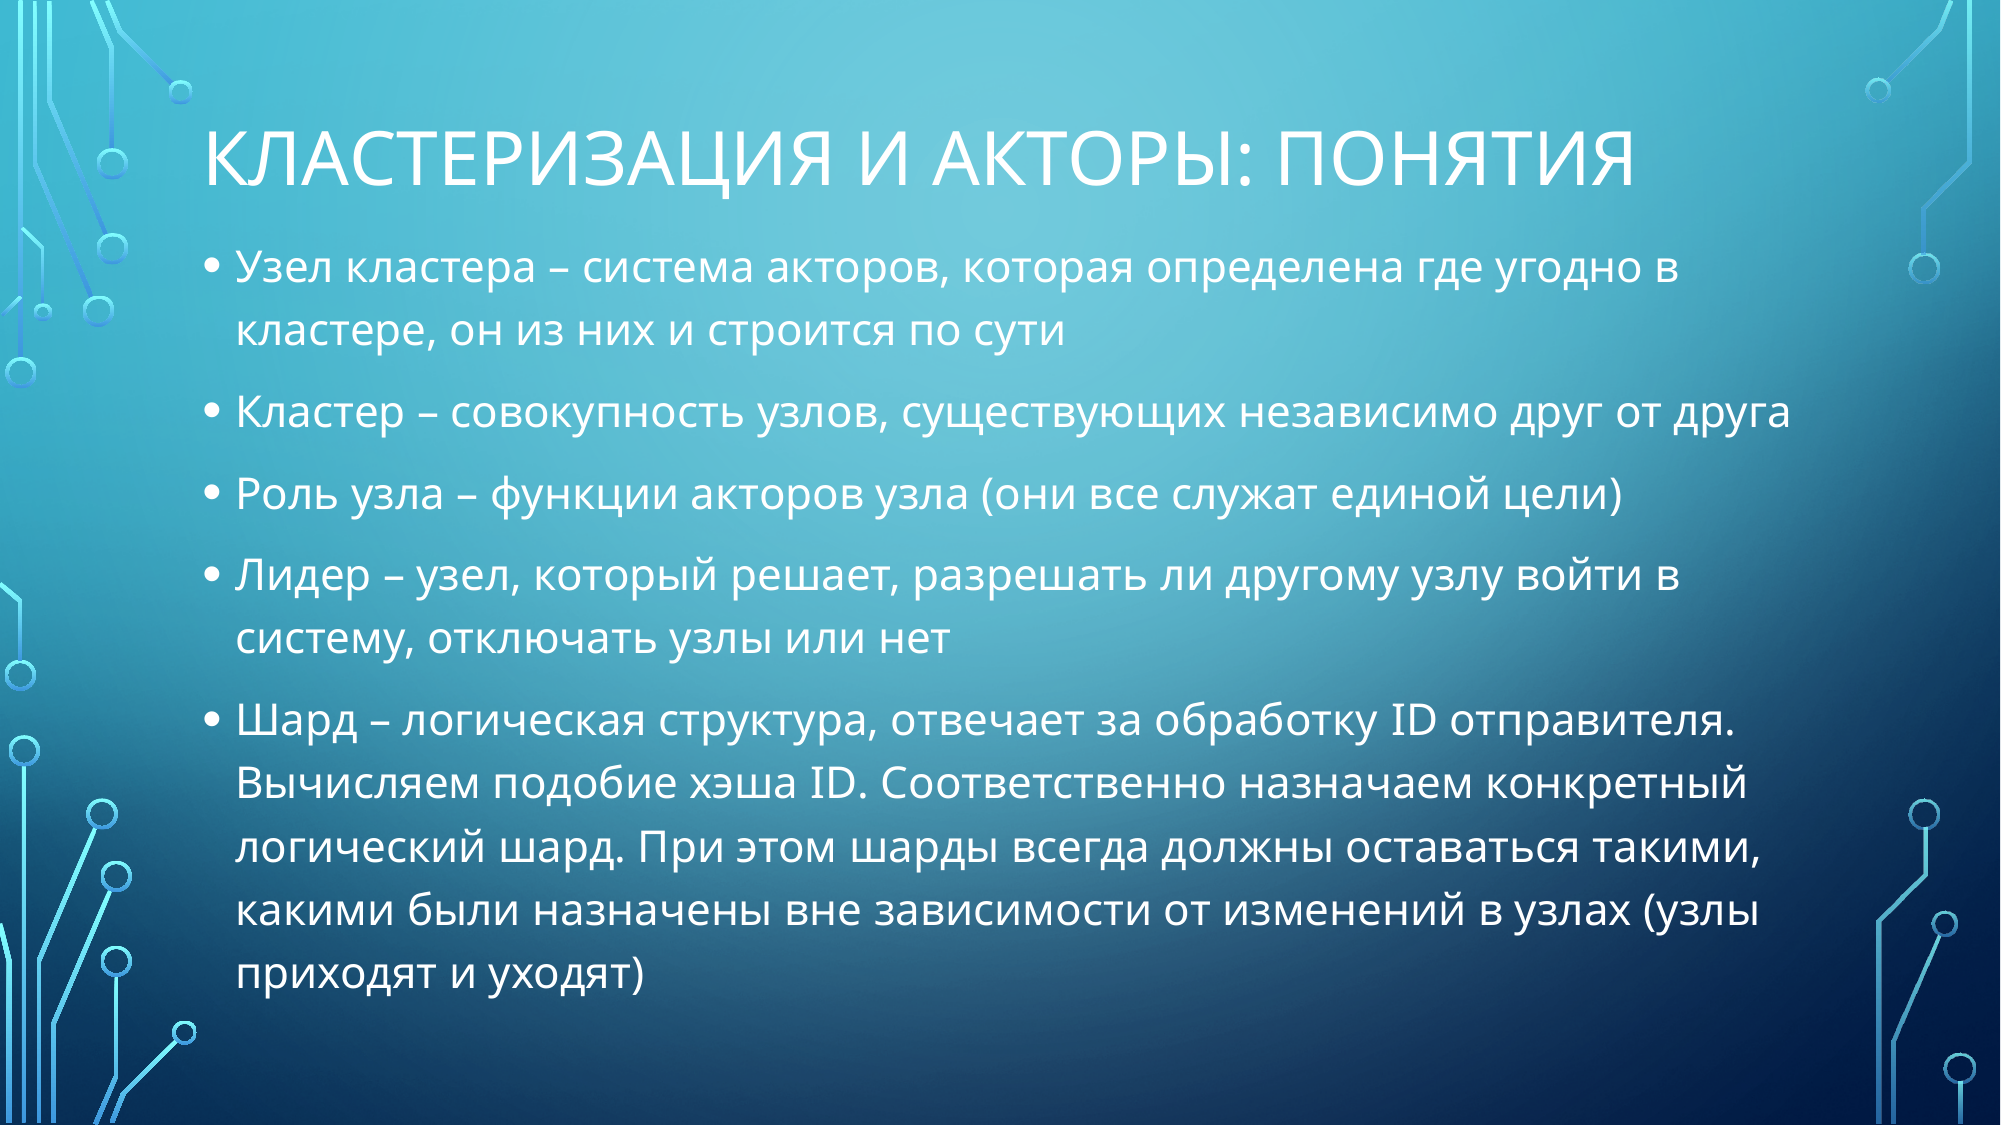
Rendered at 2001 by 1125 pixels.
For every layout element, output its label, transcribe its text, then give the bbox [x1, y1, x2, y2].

title Кластеризация и акторы: понятия [187, 101, 1813, 220]
list Узел кластера – система акторов, которая определена где угодно в кластере, он из них и строится по сути Кластер – совокупность узлов, существующих независимо друг от друга Роль узла – функции акторов узла (они все служат единой цели) Лидер – узел, который решает, разрешать ли другому узлу войти в систему, отключать узлы или нет Шард – логическая структура, отвечает за обработку ID отправителя. Вычисляем подобие хэша ID. Соответственно назначаем конкретный логический шард. При этом шарды всегда должны оставаться такими, какими были назначены вне зависимости от изменений в узлах (узлы приходят и уходят) [187, 220, 1813, 1070]
